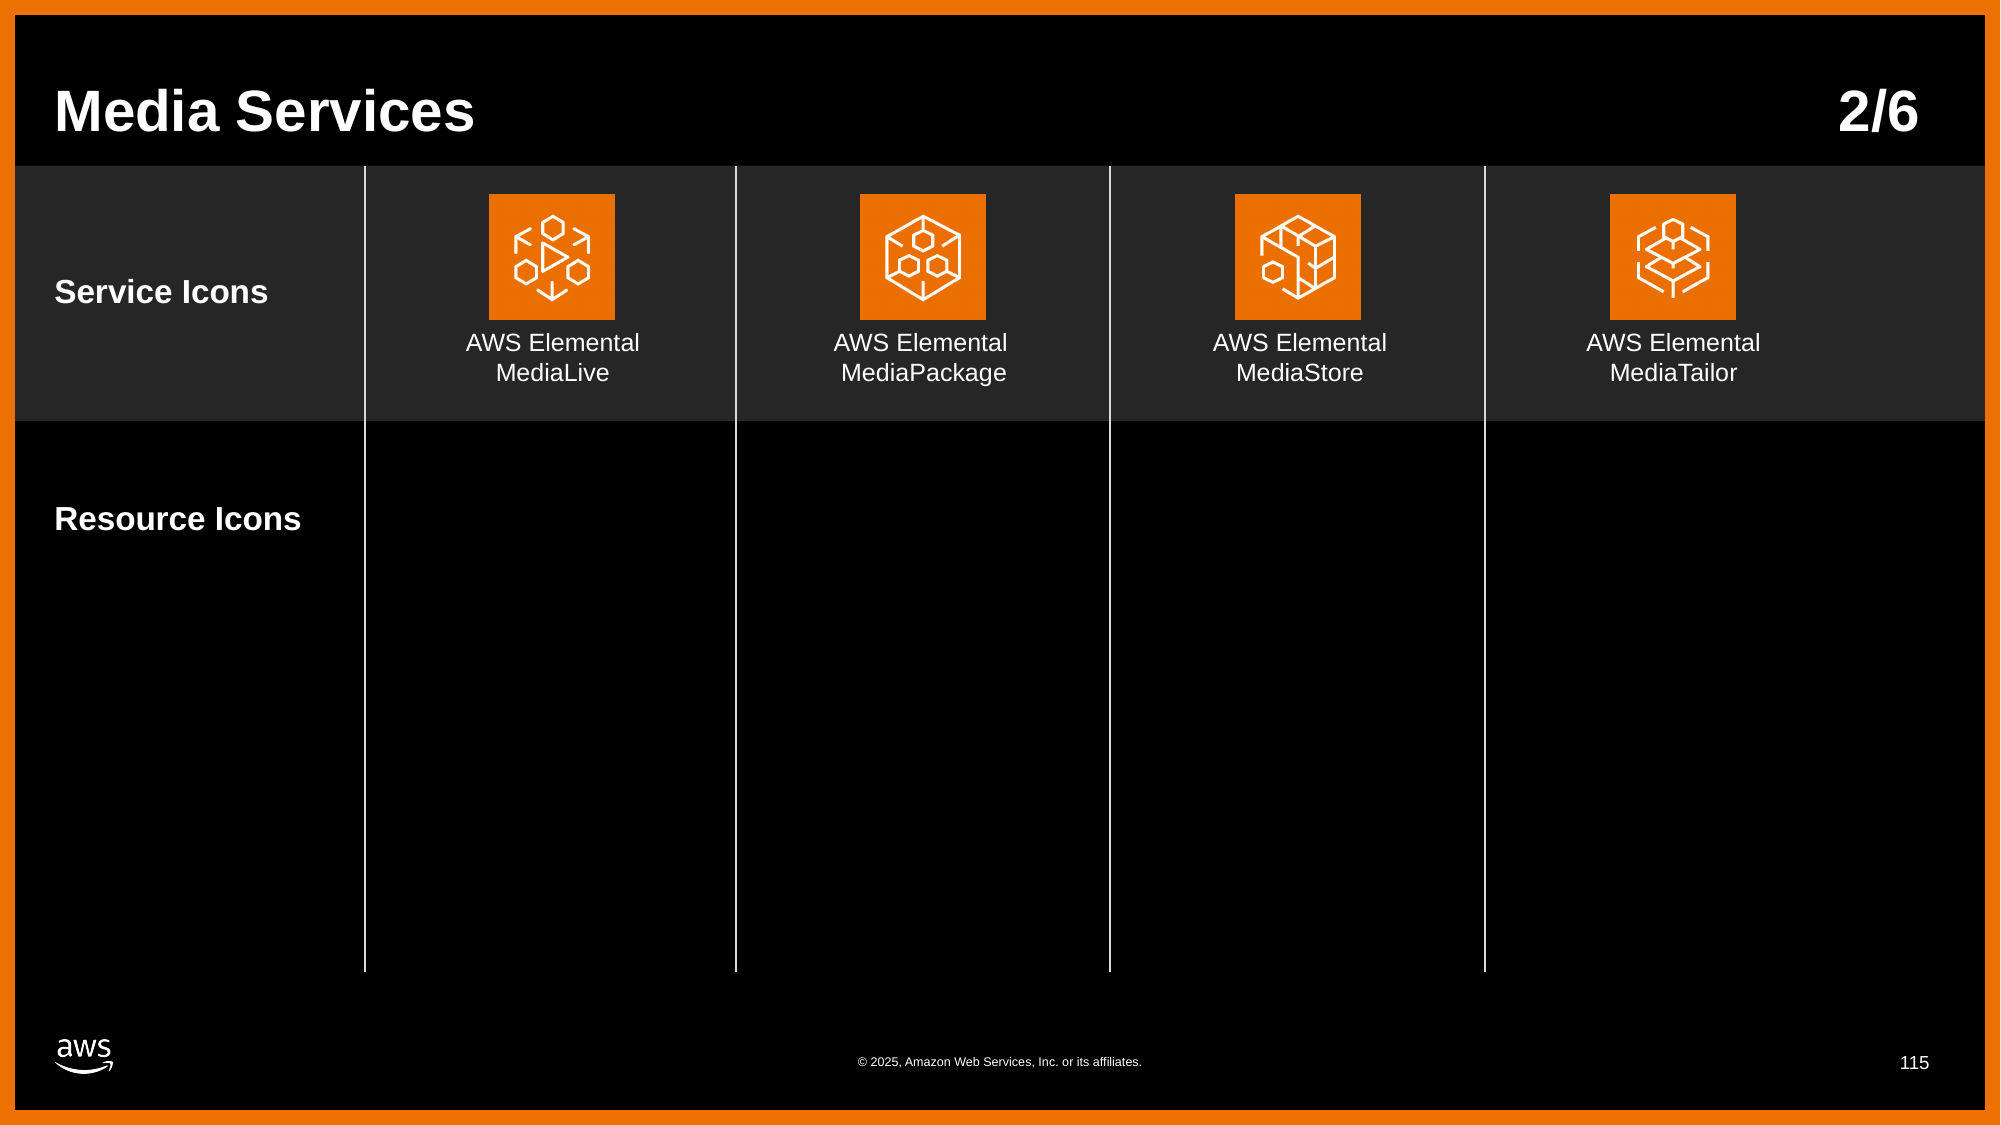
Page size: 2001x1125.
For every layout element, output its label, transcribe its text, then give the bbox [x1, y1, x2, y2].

title Media Services 2/6 [39, 59, 1945, 166]
picture [860, 194, 986, 320]
picture [1235, 194, 1361, 320]
text_box AWS Elemental MediaTailor [1493, 319, 1855, 394]
picture [55, 1039, 113, 1074]
text_box AWS Elemental MediaLive [369, 319, 735, 394]
text_box AWS Elemental MediaPackage [736, 319, 1109, 394]
text_box AWS Elemental MediaStore [1113, 319, 1484, 394]
footer © 2025, Amazon Web Services, Inc. or its affiliates. [662, 1031, 1338, 1092]
slide_number 115 [1494, 1031, 1945, 1092]
picture [489, 194, 615, 320]
picture [1610, 194, 1736, 320]
